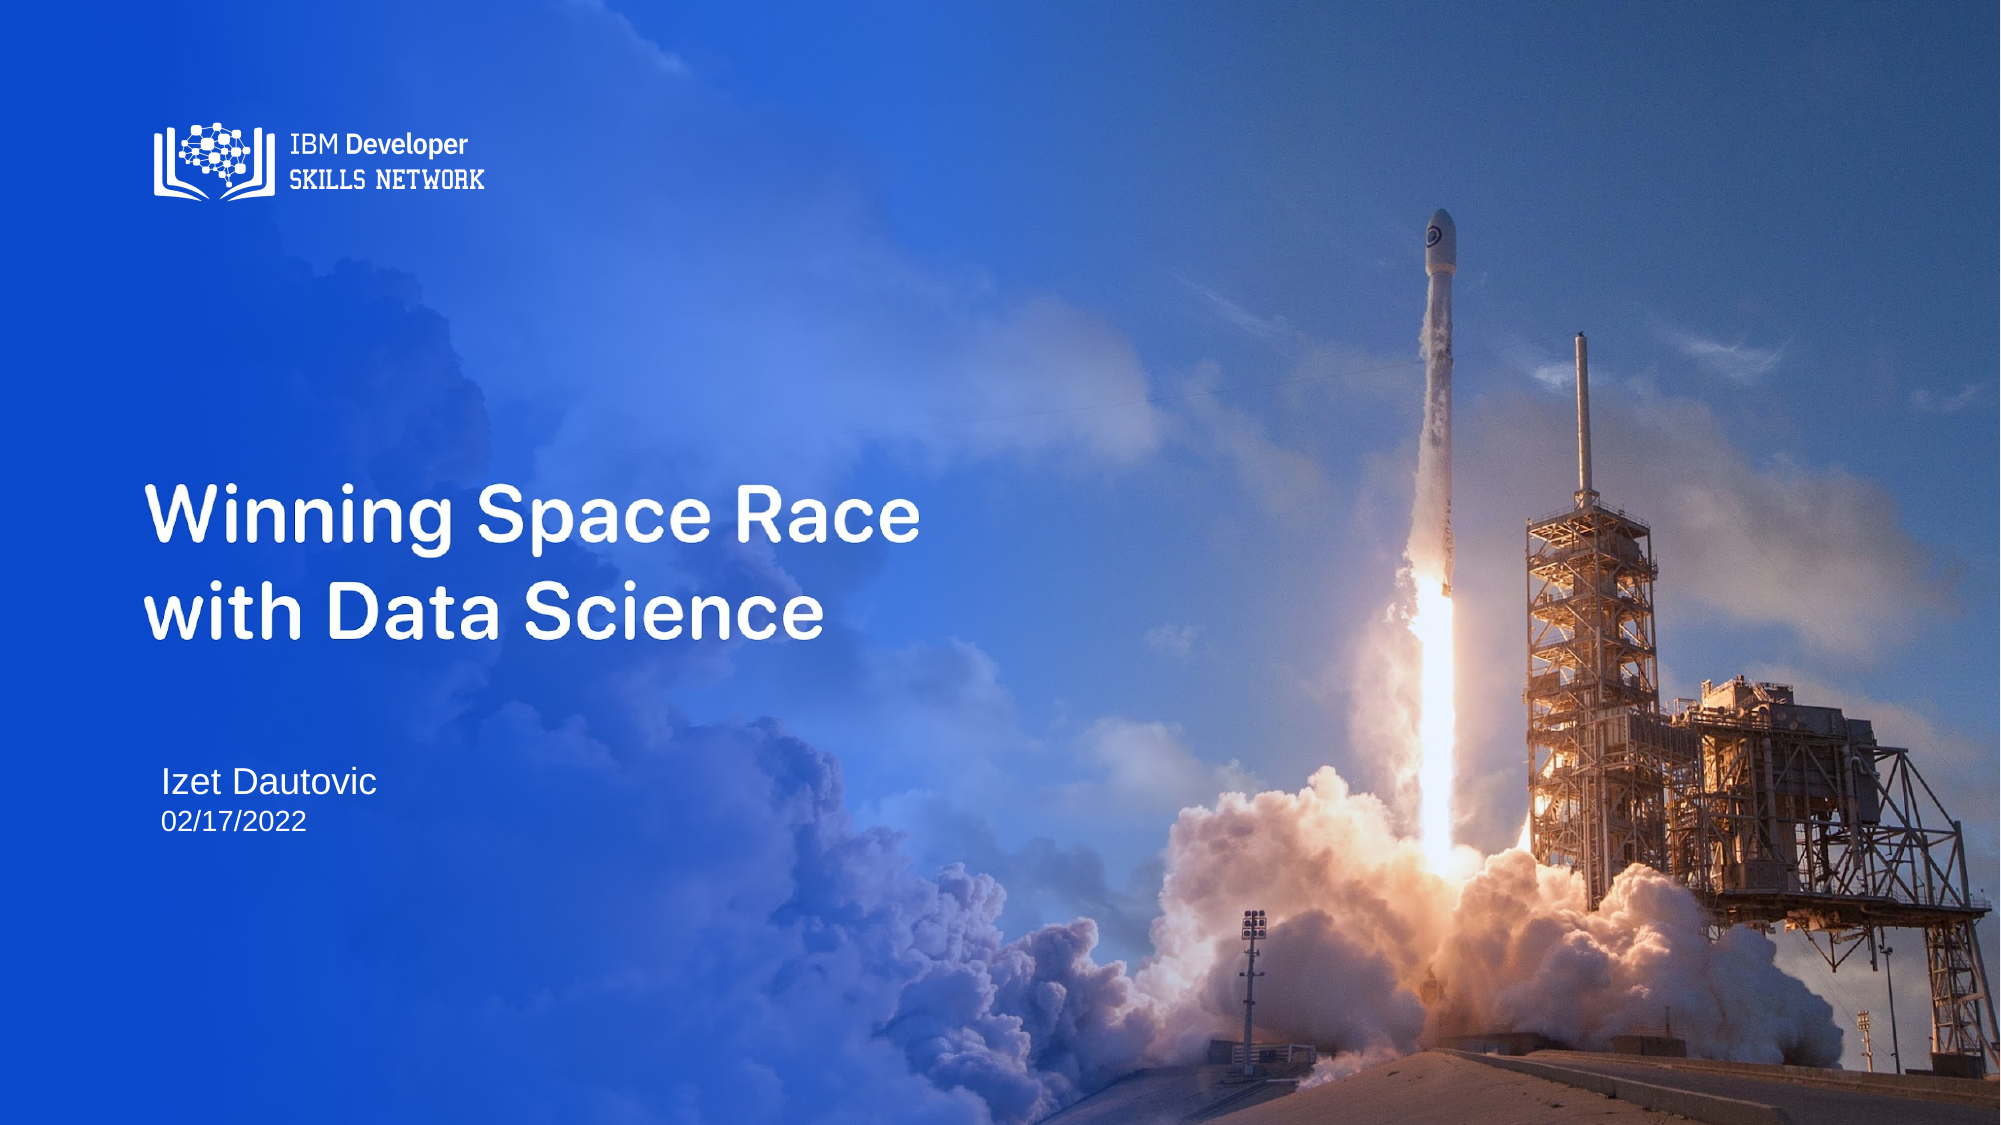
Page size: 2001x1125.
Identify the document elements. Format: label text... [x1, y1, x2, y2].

picture [0, 0, 2001, 1125]
text_box Izet Dautovic 02/17/2022 [145, 749, 559, 845]
